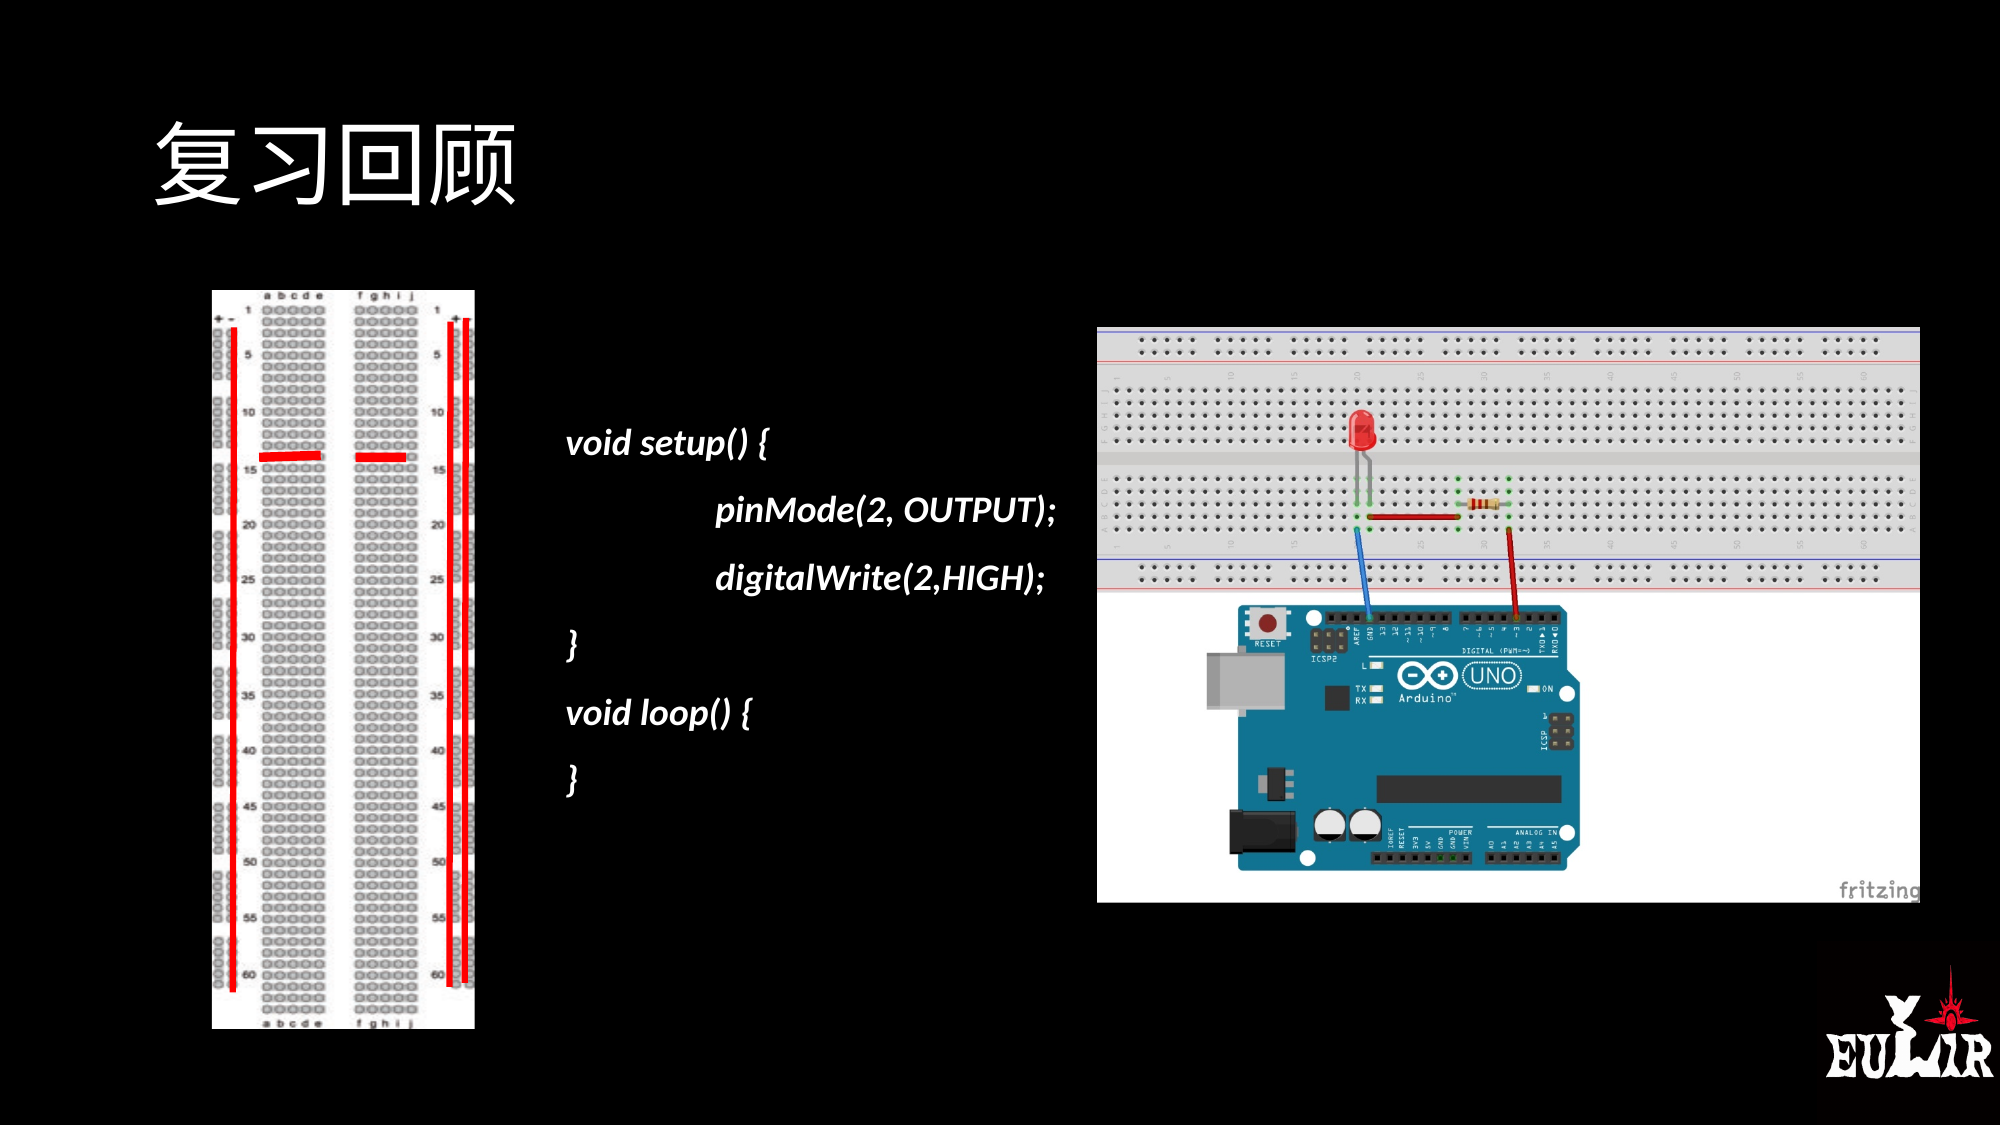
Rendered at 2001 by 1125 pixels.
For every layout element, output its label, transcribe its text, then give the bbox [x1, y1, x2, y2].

title 复习回顾 [137, 59, 1863, 278]
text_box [211, 290, 475, 1029]
picture [1817, 941, 2000, 1125]
text_box void setup() { pinMode(2, OUTPUT); digitalWrite(2,HIGH); } void loop() { } [550, 387, 1097, 808]
picture [1097, 327, 1920, 903]
